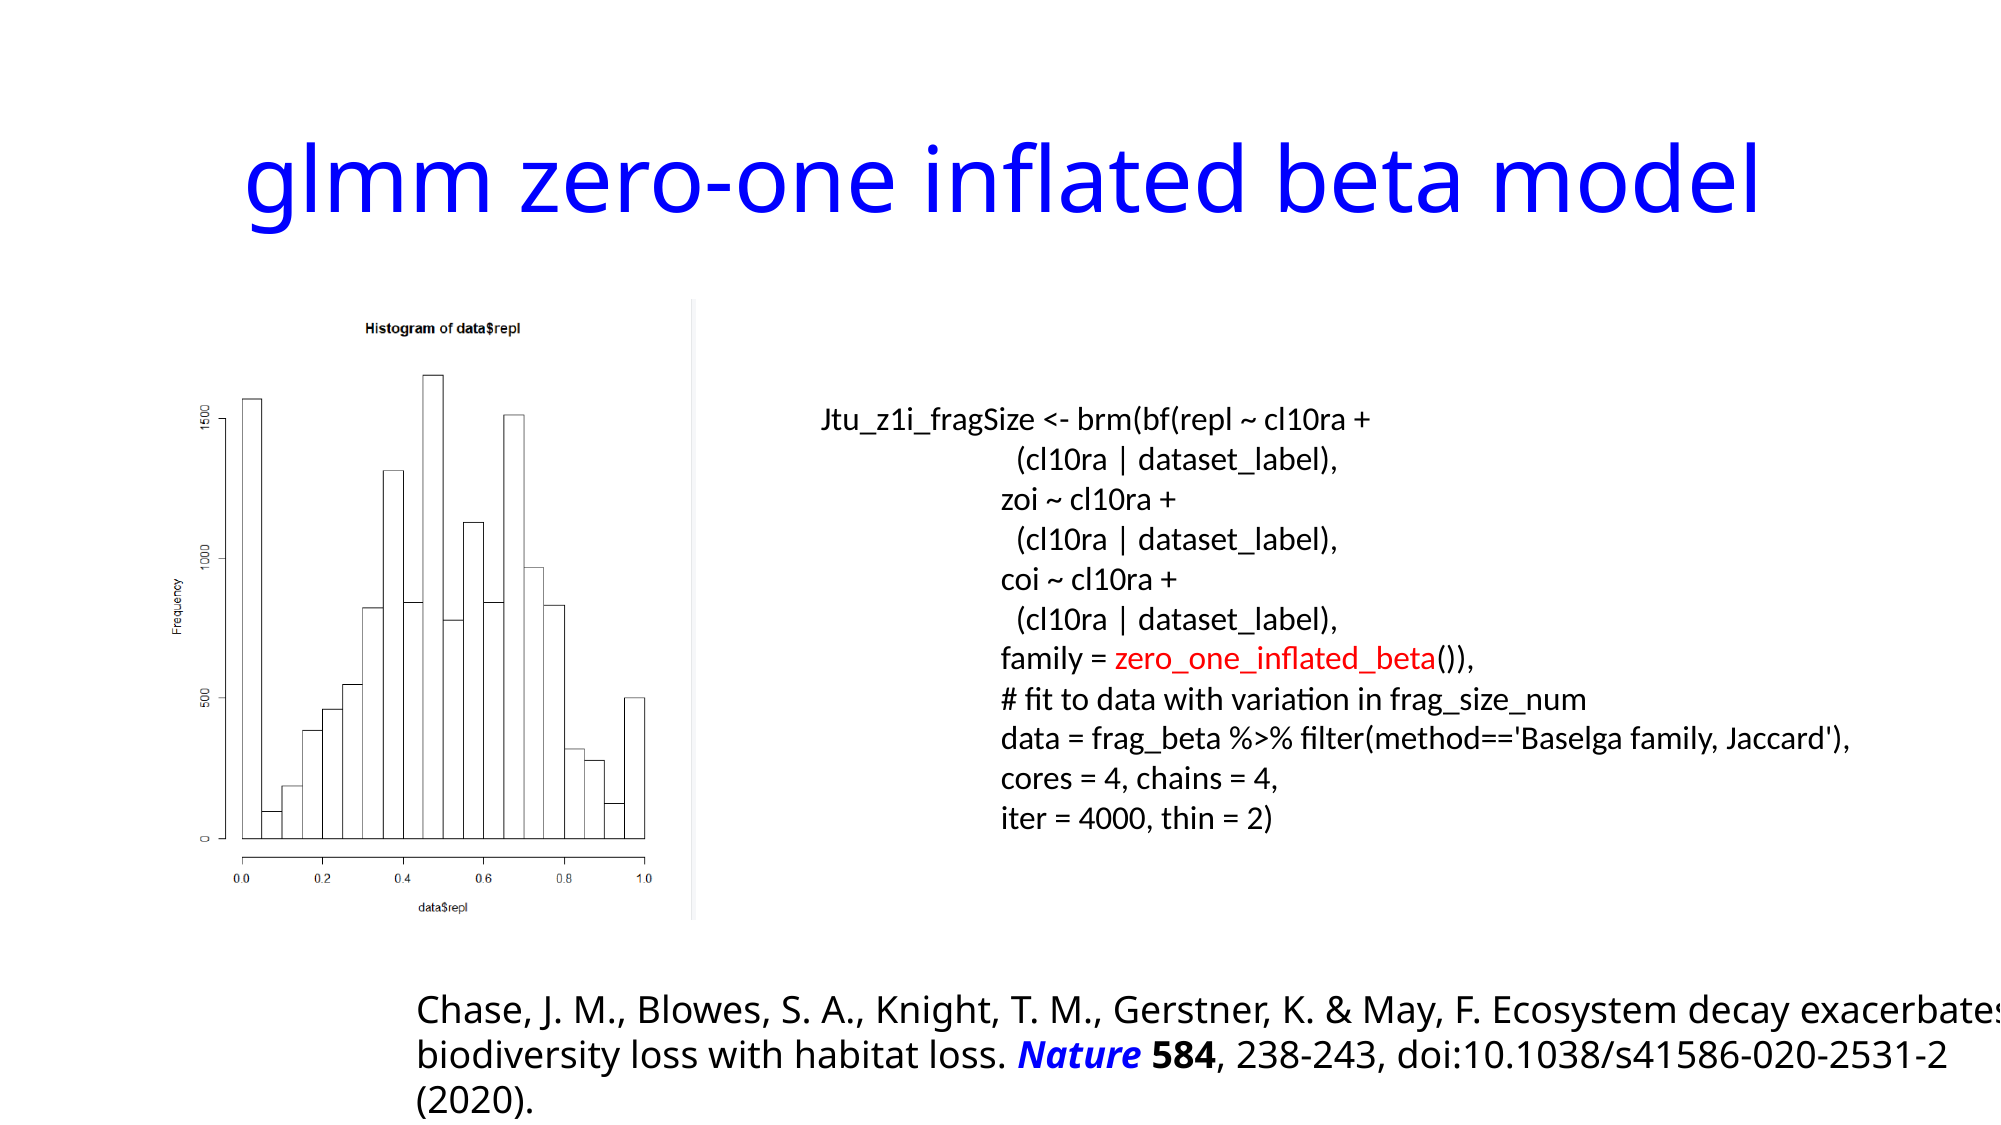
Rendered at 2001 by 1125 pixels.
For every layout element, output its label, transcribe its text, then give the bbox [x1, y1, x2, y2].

title glmm zero-one inflated beta model [141, 105, 1867, 261]
picture [168, 299, 696, 920]
text_box Chase, J. M., Blowes, S. A., Knight, T. M., Gerstner, K. & May, F. Ecosystem decay exacerbates biodiversity loss with habitat loss. Nature 584, 238-243, doi:10.1038/s41586-020-2531-2 (2020). [401, 978, 2000, 1125]
text_box Jtu_z1i_fragSize <- brm(bf(repl ~ cl10ra + (cl10ra | dataset_label), zoi ~ cl10ra + (cl10ra | dataset_label), coi ~ cl10ra + (cl10ra | dataset_label), family = zero_one_inflated_beta()), # fit to data with variation in frag_size_num data = frag_beta %>% filter(method=='Baselga family, Jaccard'), cores = 4, chains = 4, iter = 4000, thin = 2) [806, 389, 2000, 844]
